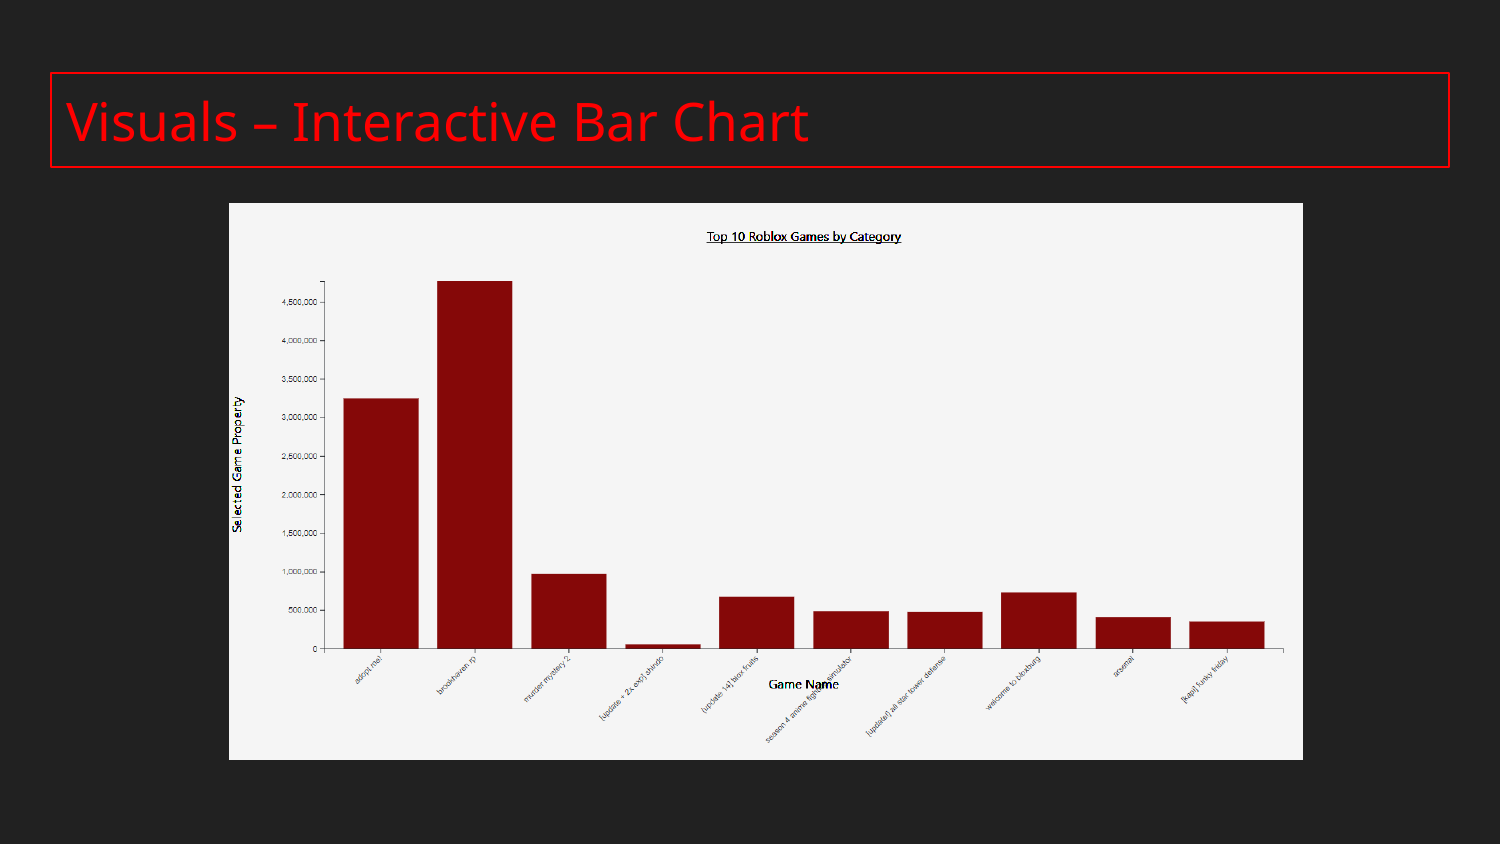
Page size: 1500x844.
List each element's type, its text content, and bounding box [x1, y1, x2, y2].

title Visuals – Interactive Bar Chart [51, 72, 1449, 167]
picture [229, 202, 1303, 760]
